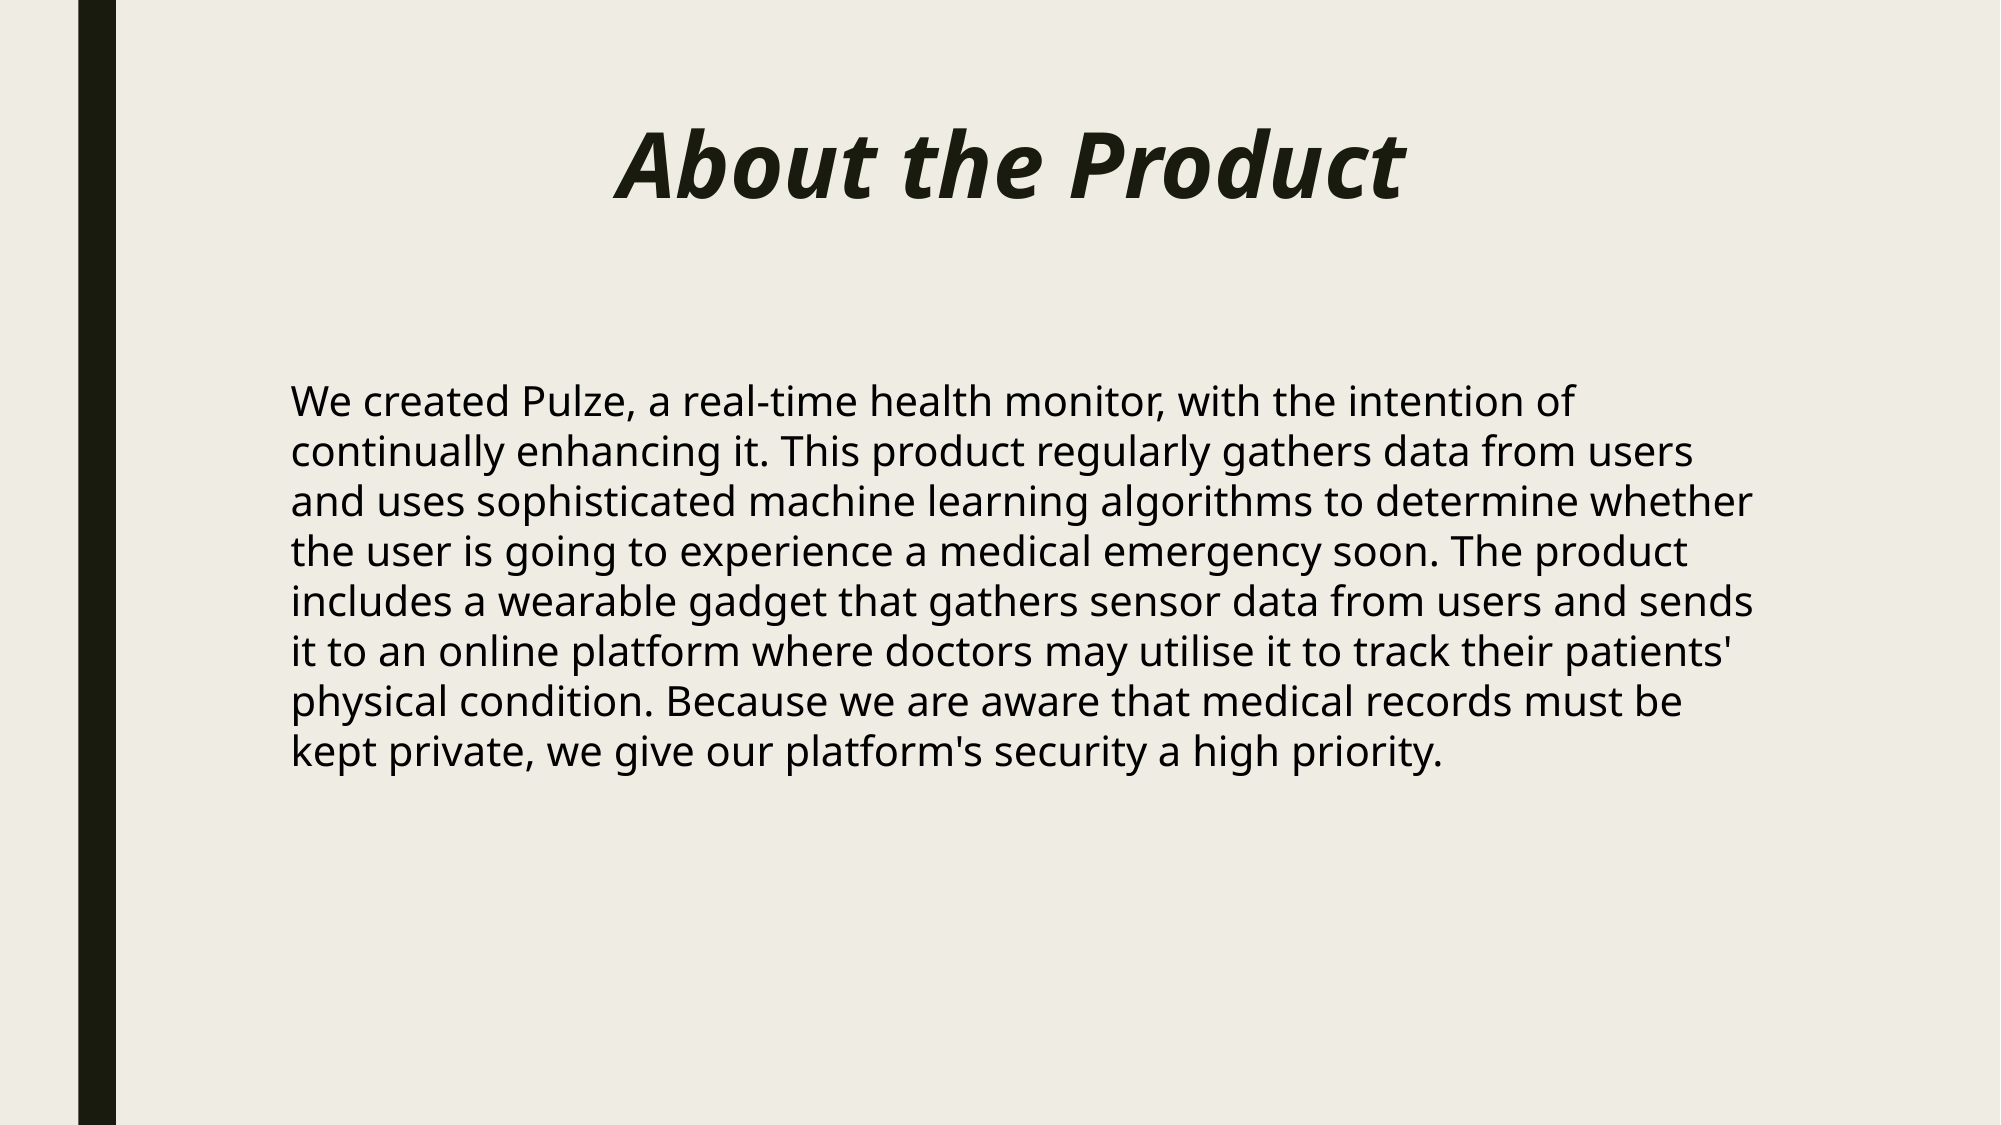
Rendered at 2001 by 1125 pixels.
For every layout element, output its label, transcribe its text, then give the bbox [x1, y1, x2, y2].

list [225, 375, 1800, 963]
title About the Product [225, 112, 1800, 357]
text_box We created Pulze, a real-time health monitor, with the intention of continually enhancing it. This product regularly gathers data from users and uses sophisticated machine learning algorithms to determine whether the user is going to experience a medical emergency soon. The product includes a wearable gadget that gathers sensor data from users and sends it to an online platform where doctors may utilise it to track their patients' physical condition. Because we are aware that medical records must be kept private, we give our platform's security a high priority. [275, 322, 1775, 783]
